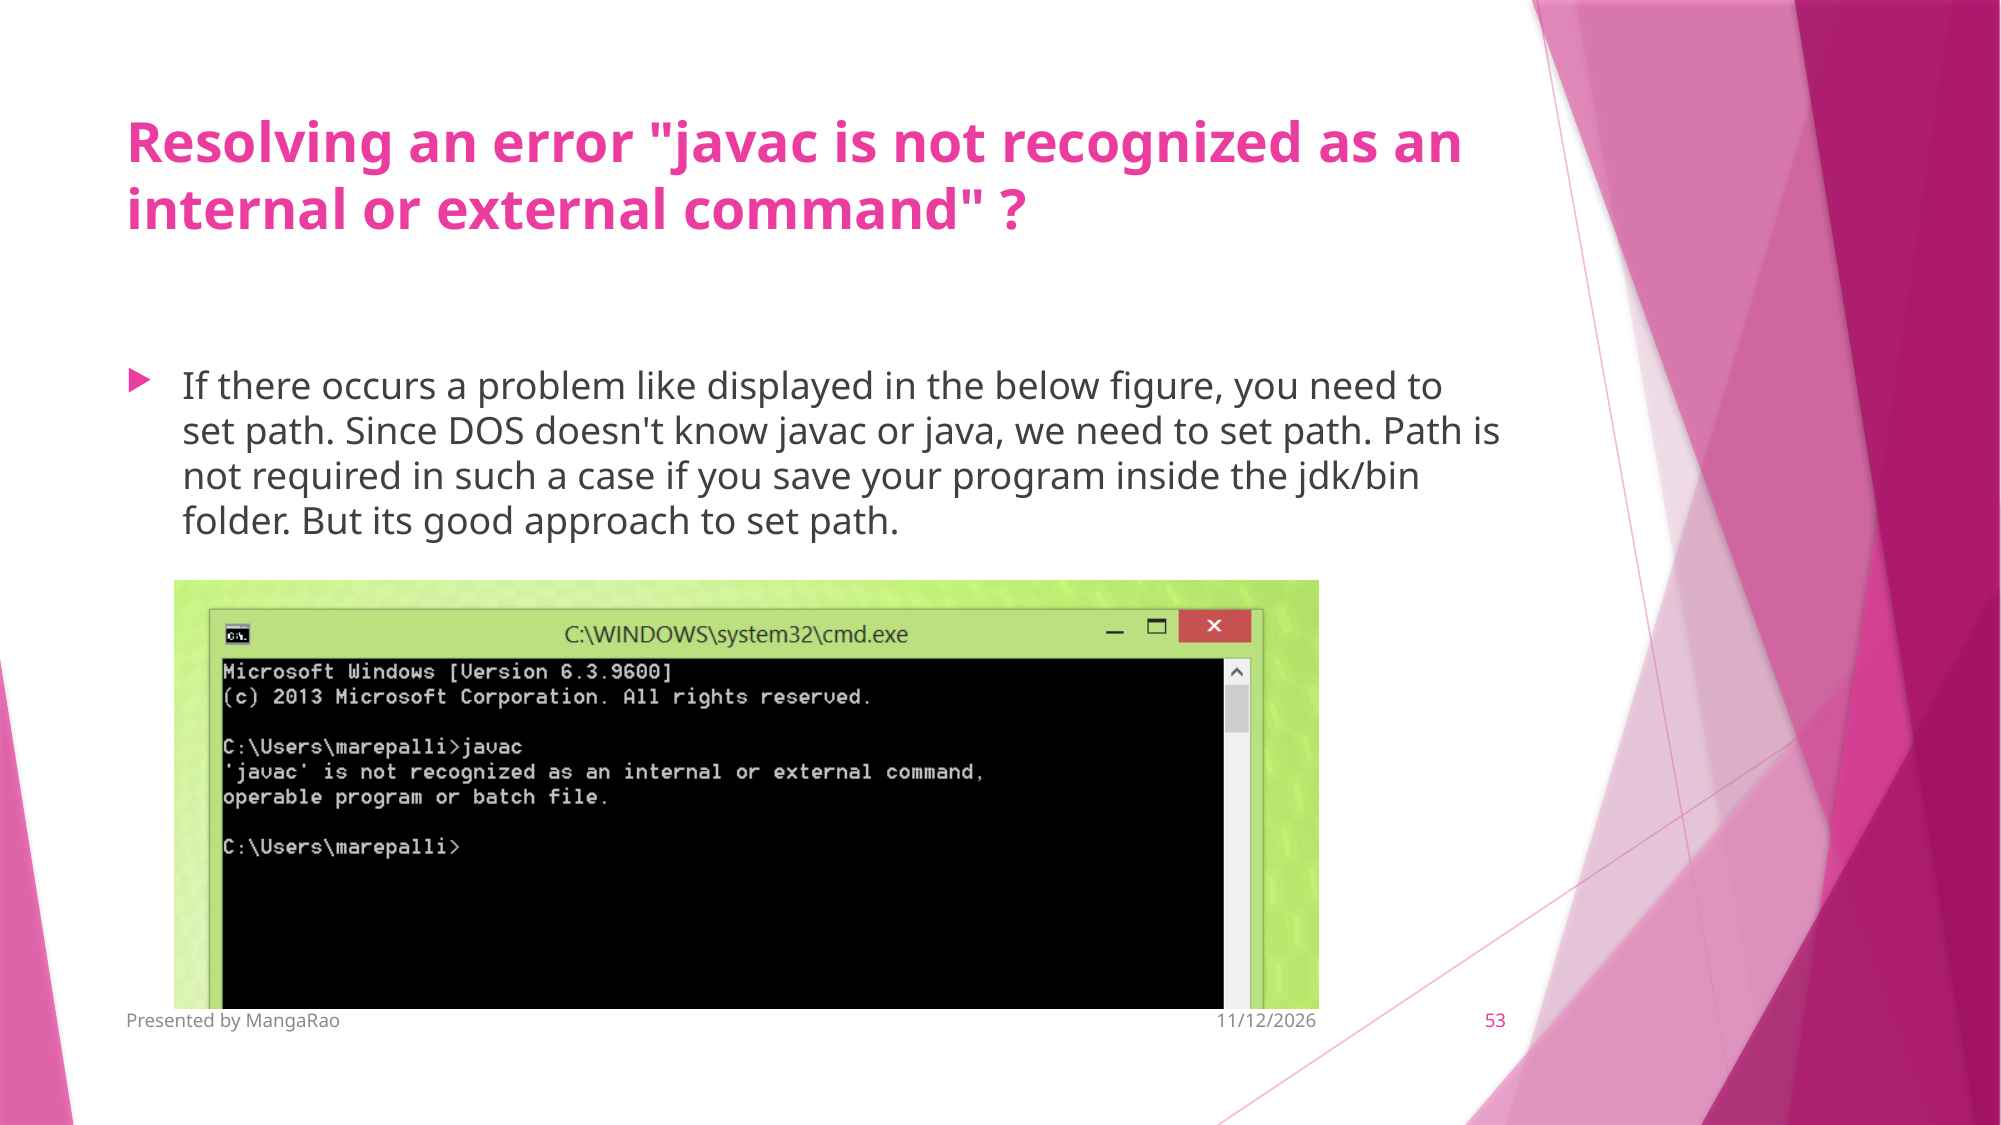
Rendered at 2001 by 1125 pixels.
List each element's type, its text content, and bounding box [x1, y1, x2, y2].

footer Presented by MangaRao [111, 991, 1145, 1051]
slide_number 53 [1409, 991, 1522, 1051]
list If there occurs a problem like displayed in the below figure, you need to set path. Since DOS doesn't know javac or java, we need to set path. Path is not required in such a case if you save your program inside the jdk/bin folder. But its good approach to set path. [111, 354, 1522, 992]
title Resolving an error "javac is not recognized as an internal or external command" ? [111, 99, 1522, 317]
picture [174, 579, 1320, 1010]
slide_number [1181, 991, 1332, 1051]
